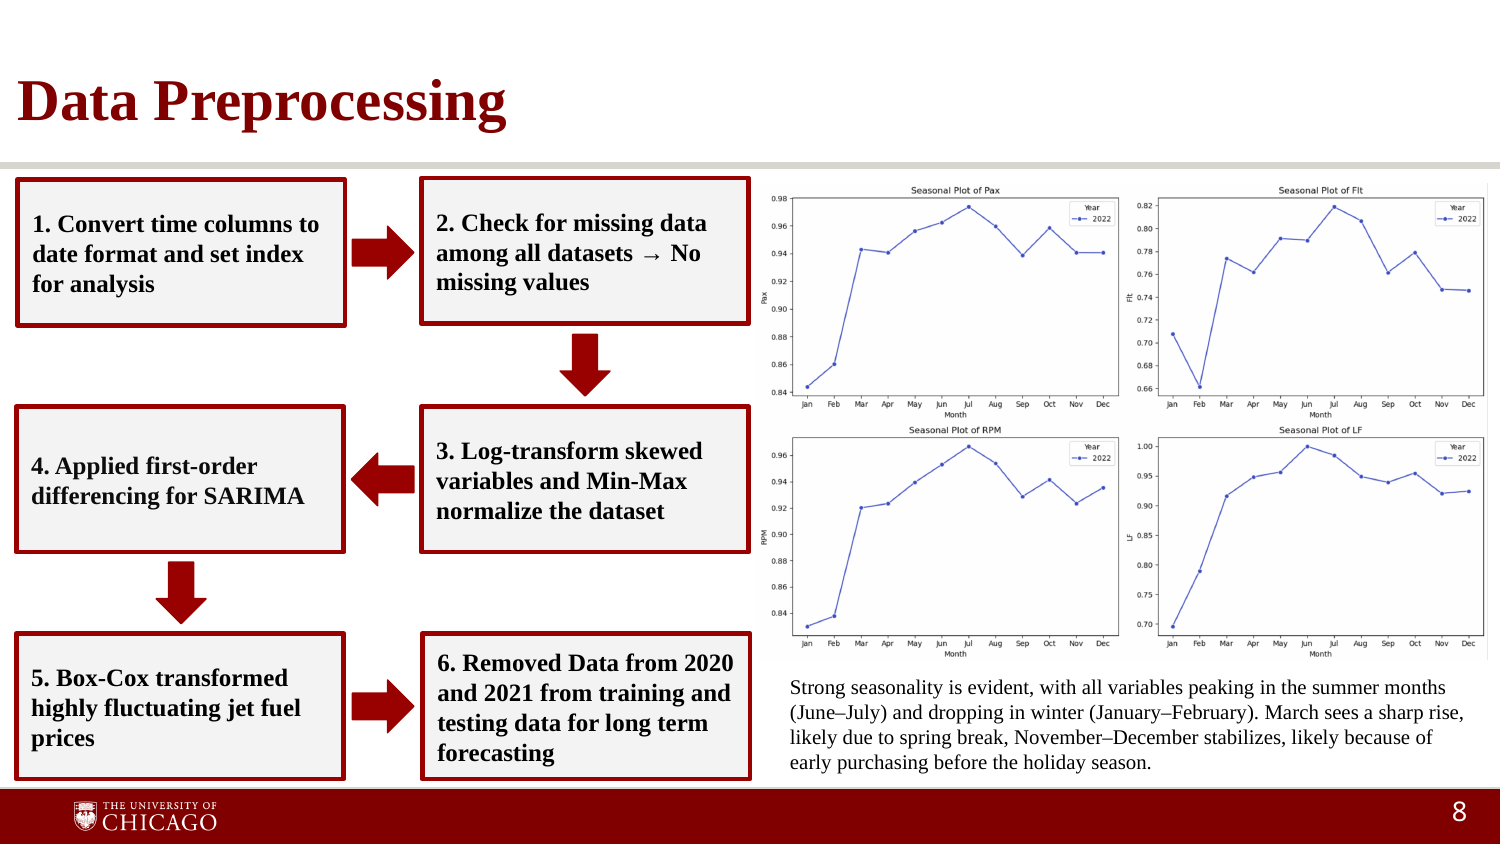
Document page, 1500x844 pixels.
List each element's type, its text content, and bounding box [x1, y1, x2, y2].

picture [58, 785, 232, 844]
title Data Preprocessing [17, 54, 617, 149]
picture [755, 183, 1489, 661]
text_box 6. Removed Data from 2020 and 2021 from training and testing data for long term forecasting [422, 633, 750, 780]
text_box [351, 453, 414, 506]
slide_number ‹#› [1392, 792, 1483, 844]
text_box [352, 226, 414, 279]
text_box [352, 680, 414, 733]
text_box 1. Convert time columns to date format and set index for analysis [17, 179, 345, 326]
text_box [156, 562, 206, 624]
text_box Strong seasonality is evident, with all variables peaking in the summer months (June–July) and dropping in winter (January–February). March sees a sharp rise, likely due to spring break, November–December stabilizes, likely because of early purchasing before the holiday season. [775, 667, 1488, 792]
text_box 5. Box-Cox transformed highly fluctuating jet fuel prices [16, 633, 344, 780]
text_box 4. Applied first-order differencing for SARIMA [16, 406, 344, 553]
text_box 3. Log-transform skewed variables and Min-Max normalize the dataset [421, 406, 749, 553]
text_box [560, 334, 610, 396]
text_box 2. Check for missing data among all datasets → No missing values [421, 178, 749, 324]
